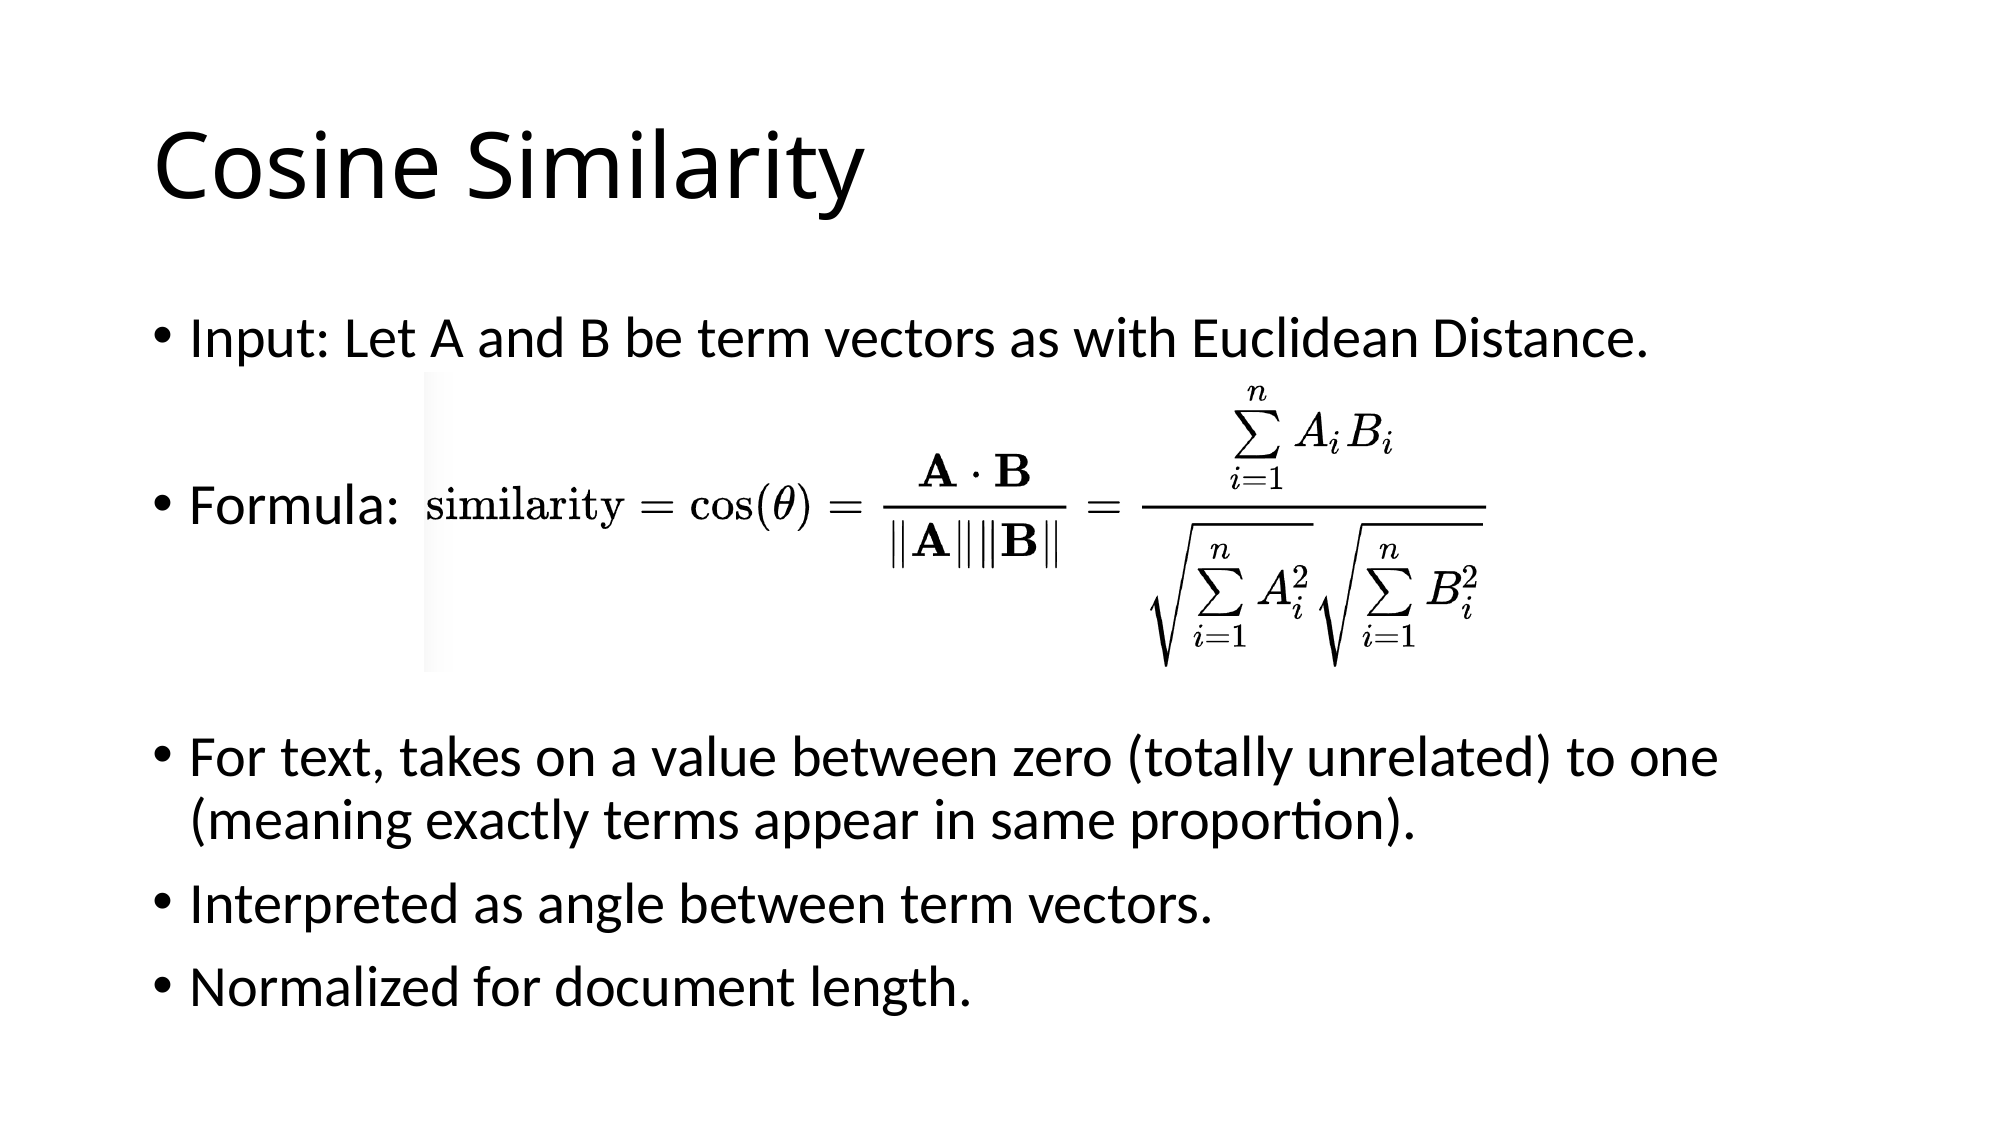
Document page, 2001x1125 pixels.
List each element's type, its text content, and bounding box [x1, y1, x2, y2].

list Input: Let A and B be term vectors as with Euclidean Distance. Formula: For text, takes on a value between zero (totally unrelated) to one (meaning exactly terms appear in same proportion). Interpreted as angle between term vectors. Normalized for document length. [137, 299, 1863, 1061]
title Cosine Similarity [137, 59, 1863, 278]
picture [424, 372, 1489, 672]
